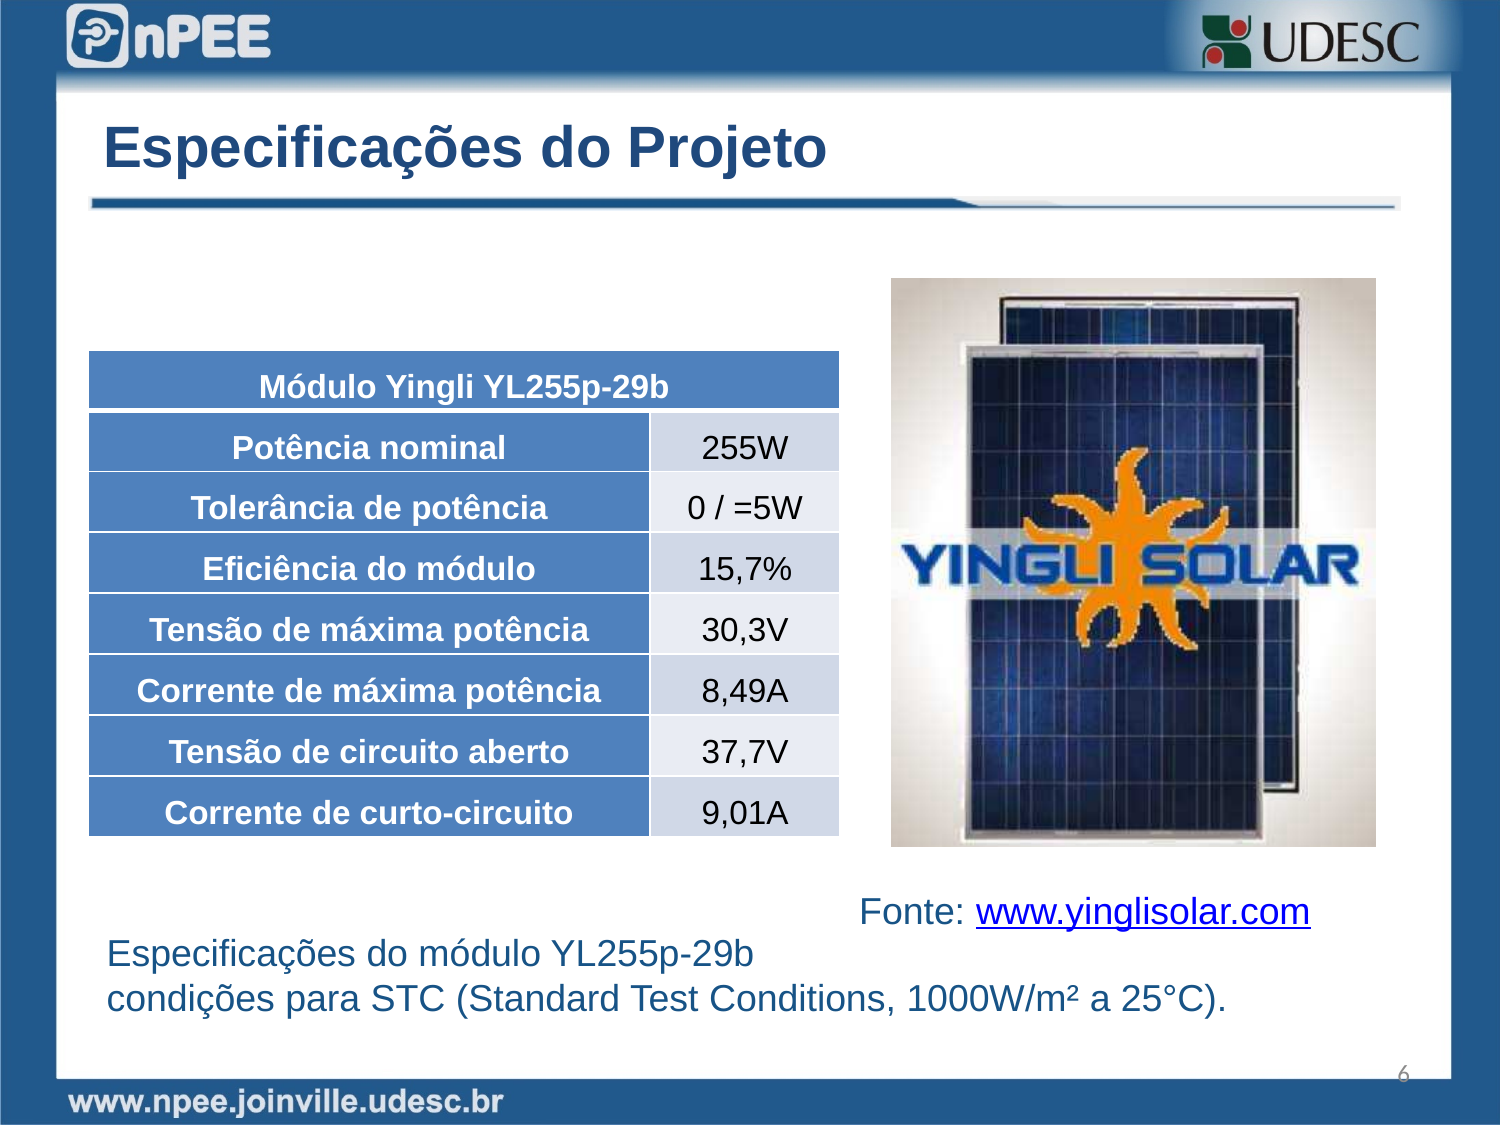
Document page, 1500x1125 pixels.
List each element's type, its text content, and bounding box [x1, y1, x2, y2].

table_cell Tensão de máxima potência [89, 594, 649, 653]
table_cell Corrente de curto-circuito [89, 777, 649, 836]
table_cell Eficiência do módulo [89, 533, 649, 592]
slide_number 6 [1074, 1042, 1425, 1103]
table_cell Corrente de máxima potência [89, 655, 649, 714]
table_cell 0 / =5W [651, 472, 839, 531]
table_cell 8,49A [651, 655, 839, 714]
picture [0, 0, 1500, 1125]
table_cell 30,3V [651, 594, 839, 653]
table_header Módulo Yingli YL255p-29b [89, 351, 839, 408]
text_box Especificações do Projeto [88, 101, 1388, 187]
text_box Especificações do módulo YL255p-29b condições para STC (Standard Test Conditions, 1000W/m² a 25°C). [91, 921, 1424, 1027]
table_cell 37,7V [651, 716, 839, 775]
table_cell Tolerância de potência [89, 472, 649, 531]
text_box Fonte: www.yinglisolar.com [844, 879, 1436, 940]
table_cell Tensão de circuito aberto [89, 716, 649, 775]
table_cell Potência nominal [89, 413, 649, 471]
table_cell 9,01A [651, 777, 839, 836]
table_cell 15,7% [651, 533, 839, 592]
table_cell 255W [651, 413, 839, 471]
